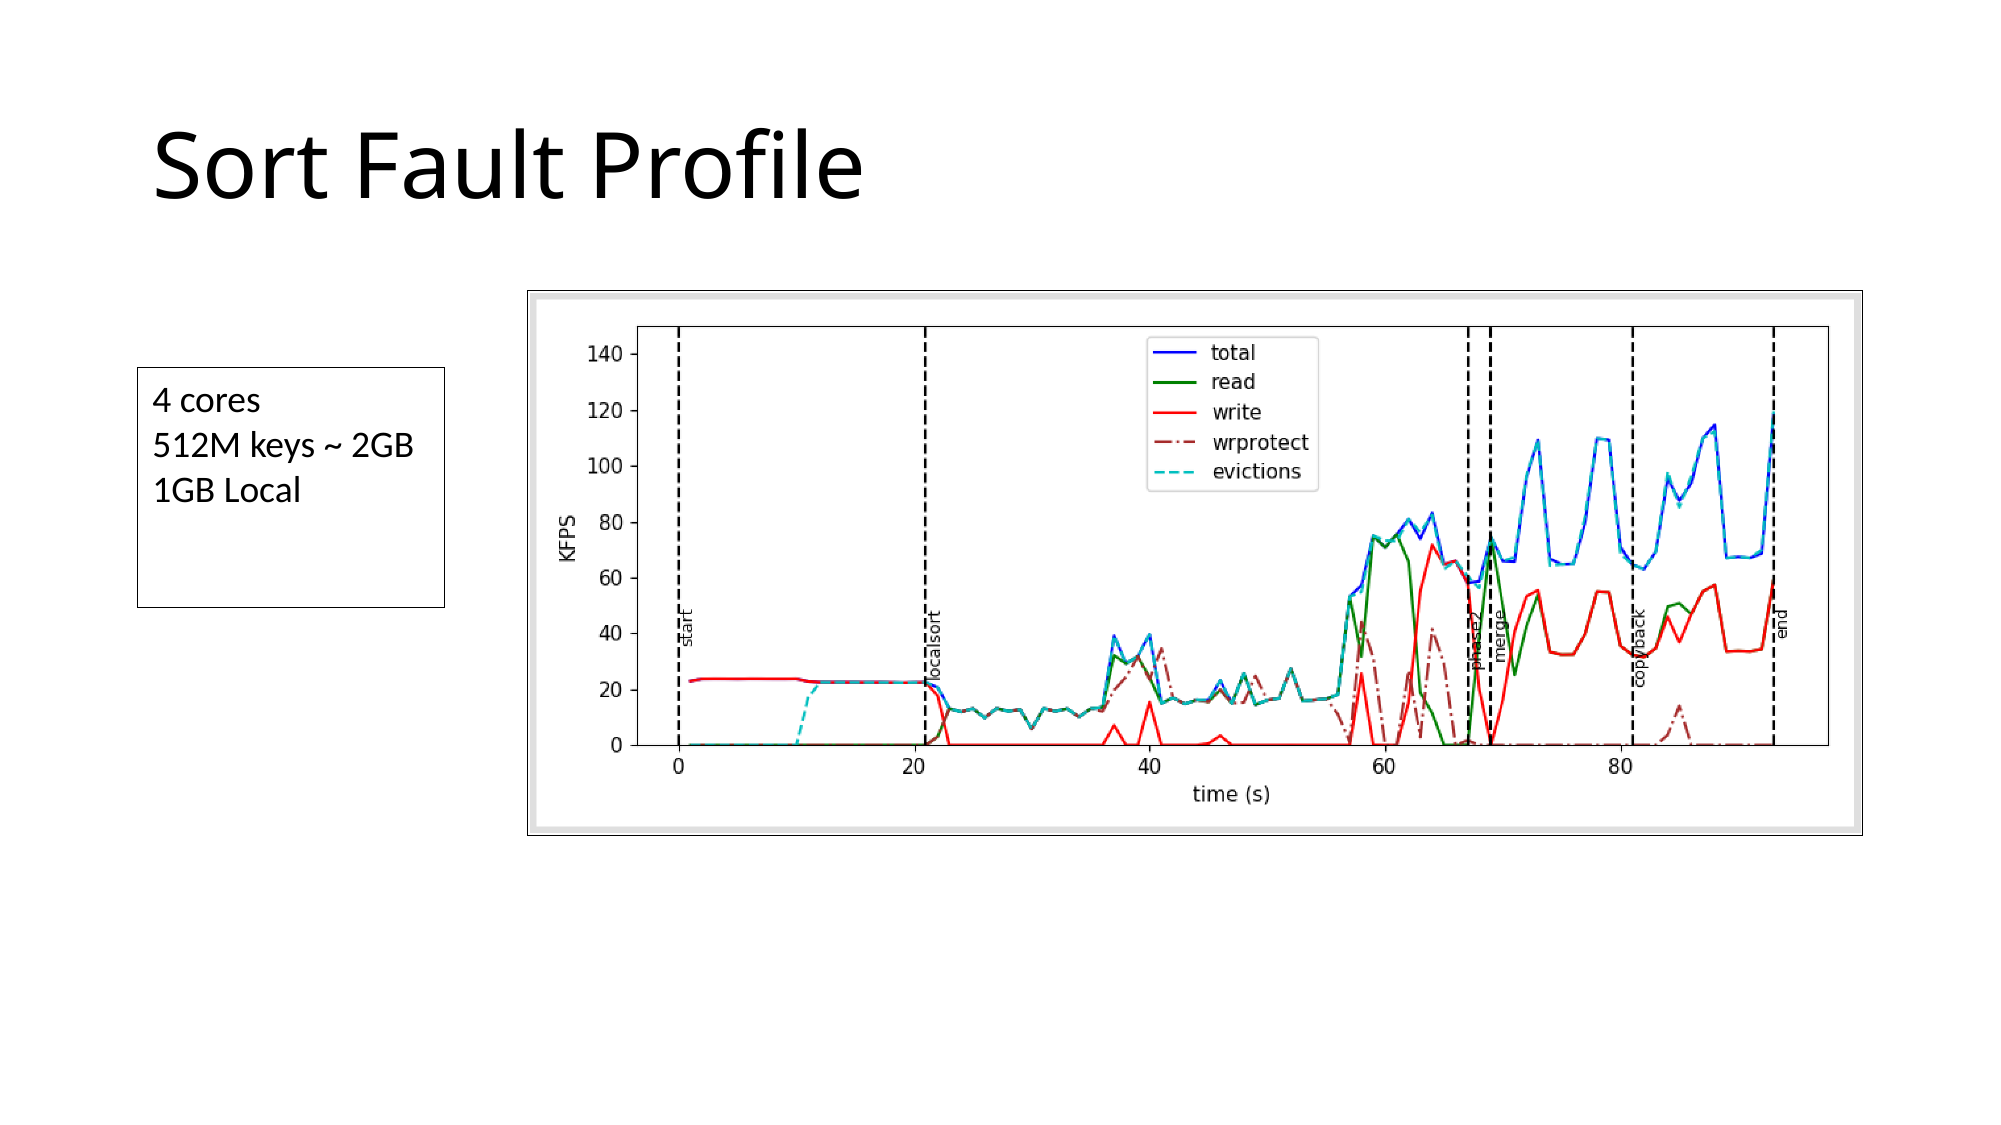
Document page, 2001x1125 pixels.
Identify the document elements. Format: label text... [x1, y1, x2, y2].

title Sort Fault Profile [137, 59, 1863, 278]
picture [527, 290, 1863, 836]
text_box 4 cores 512M keys ~ 2GB 1GB Local [137, 367, 445, 608]
